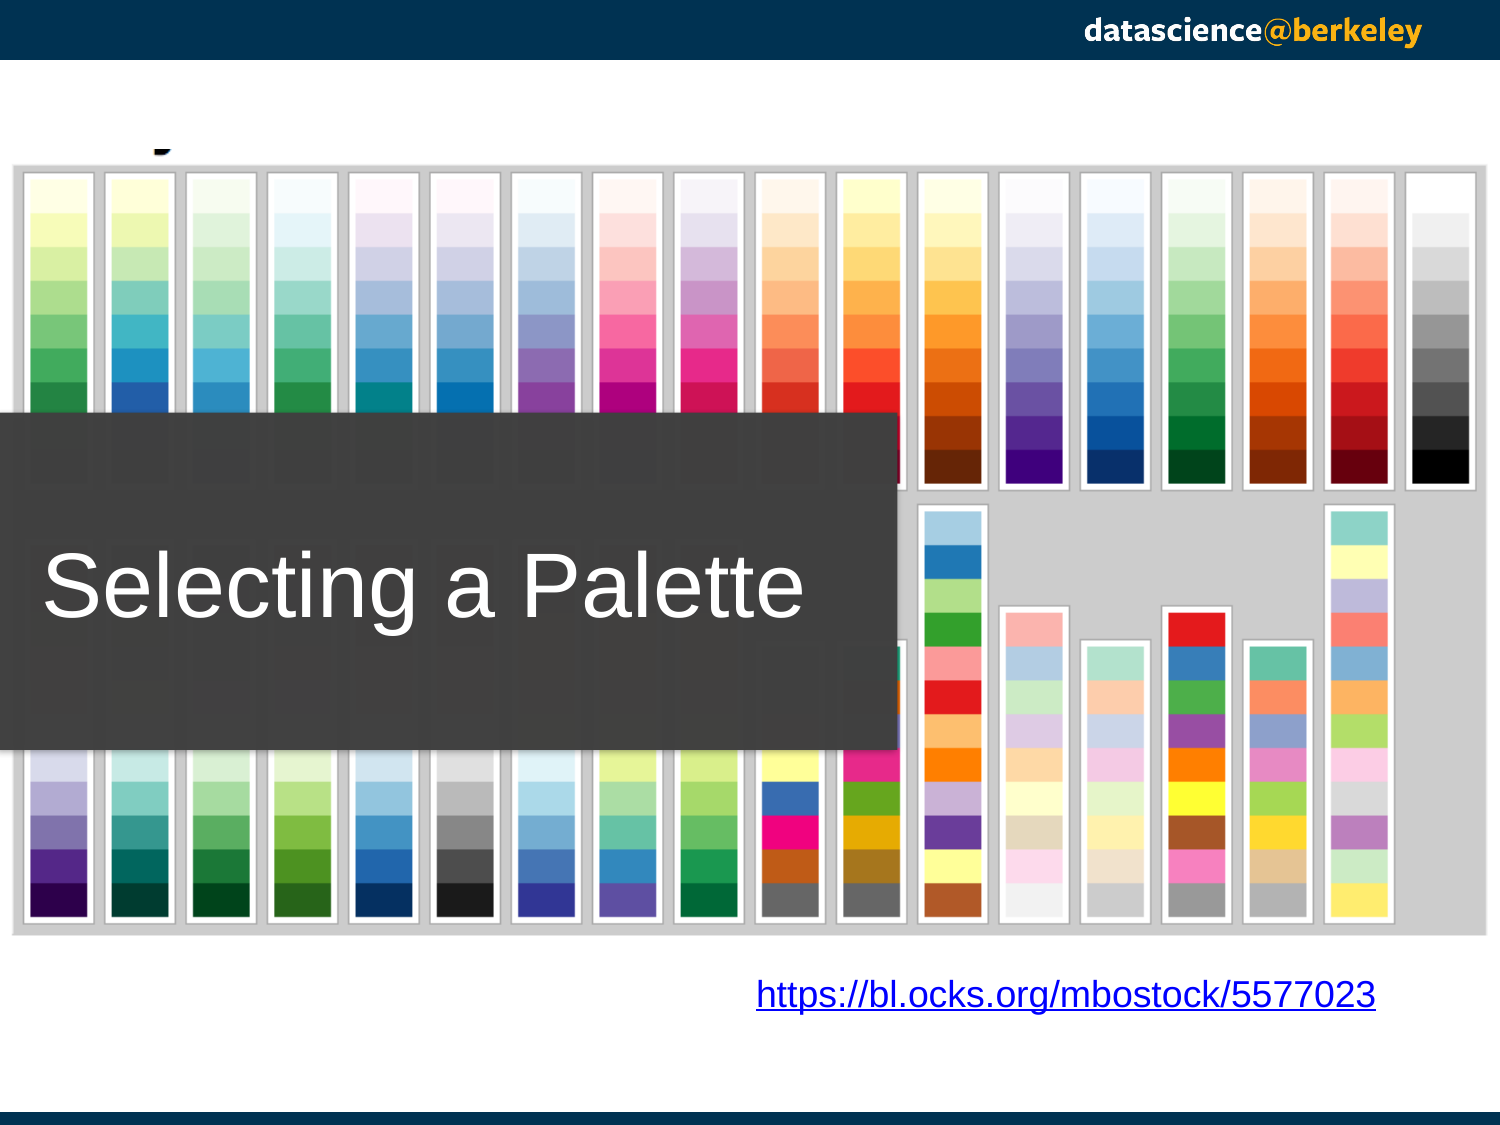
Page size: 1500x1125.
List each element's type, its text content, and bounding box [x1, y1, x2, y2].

text_box https://bl.ocks.org/mbostock/5577023 [741, 962, 1392, 1068]
picture [0, 149, 1500, 948]
picture [1079, 10, 1431, 52]
